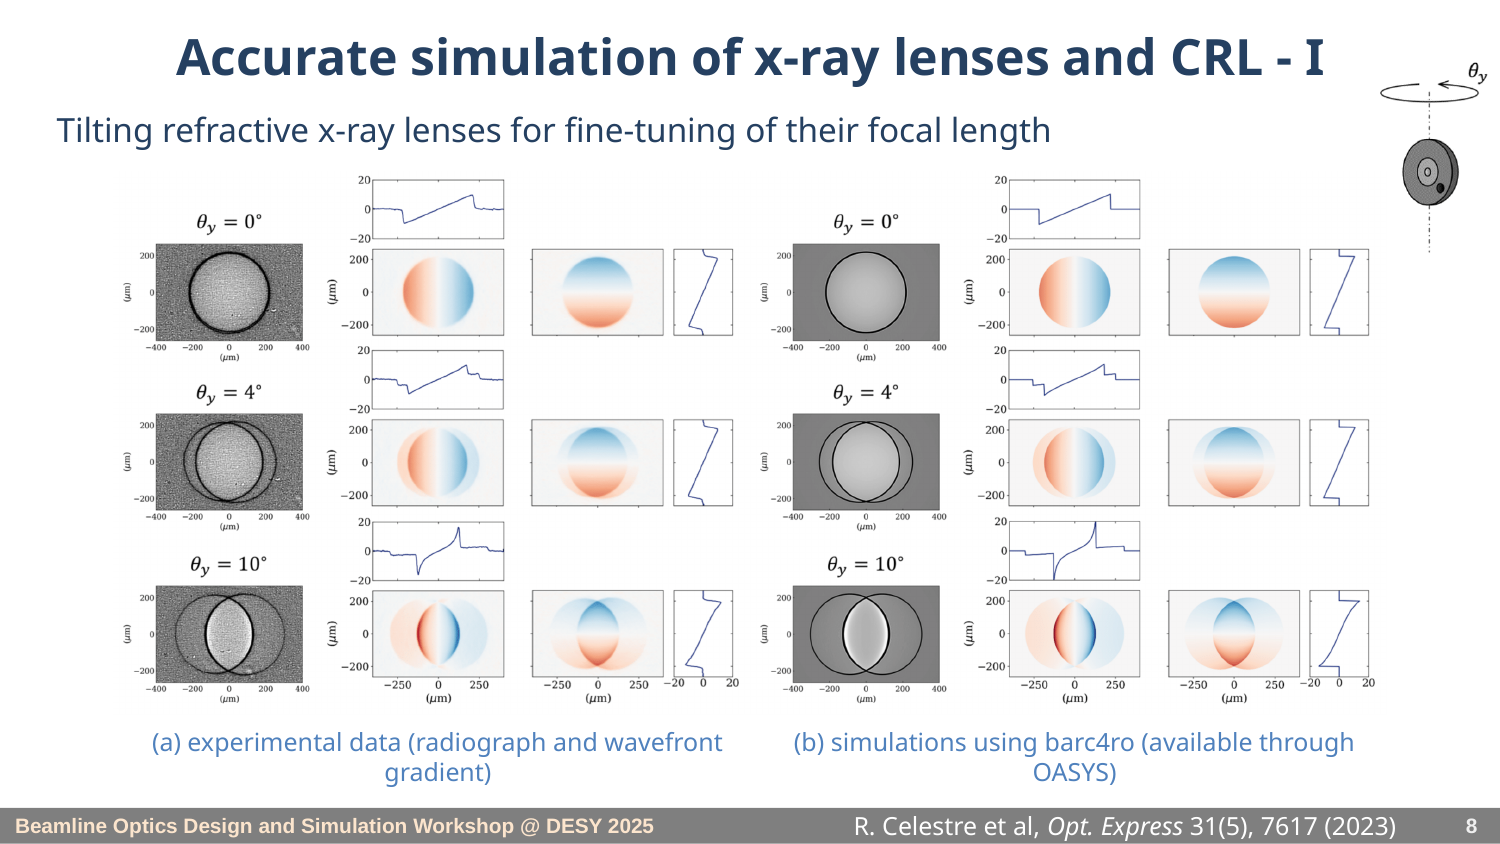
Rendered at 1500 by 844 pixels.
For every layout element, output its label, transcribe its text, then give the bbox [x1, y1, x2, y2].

text_box R. Celestre et al, Opt. Express 31(5), 7617 (2023) [749, 803, 1500, 844]
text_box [777, 170, 1413, 765]
text_box Tilting refractive x-ray lenses for fine-tuning of their focal length [41, 102, 1369, 157]
title Accurate simulation of x-ray lenses and CRL - I [9, 10, 1493, 102]
picture [1374, 54, 1491, 262]
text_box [99, 170, 777, 765]
